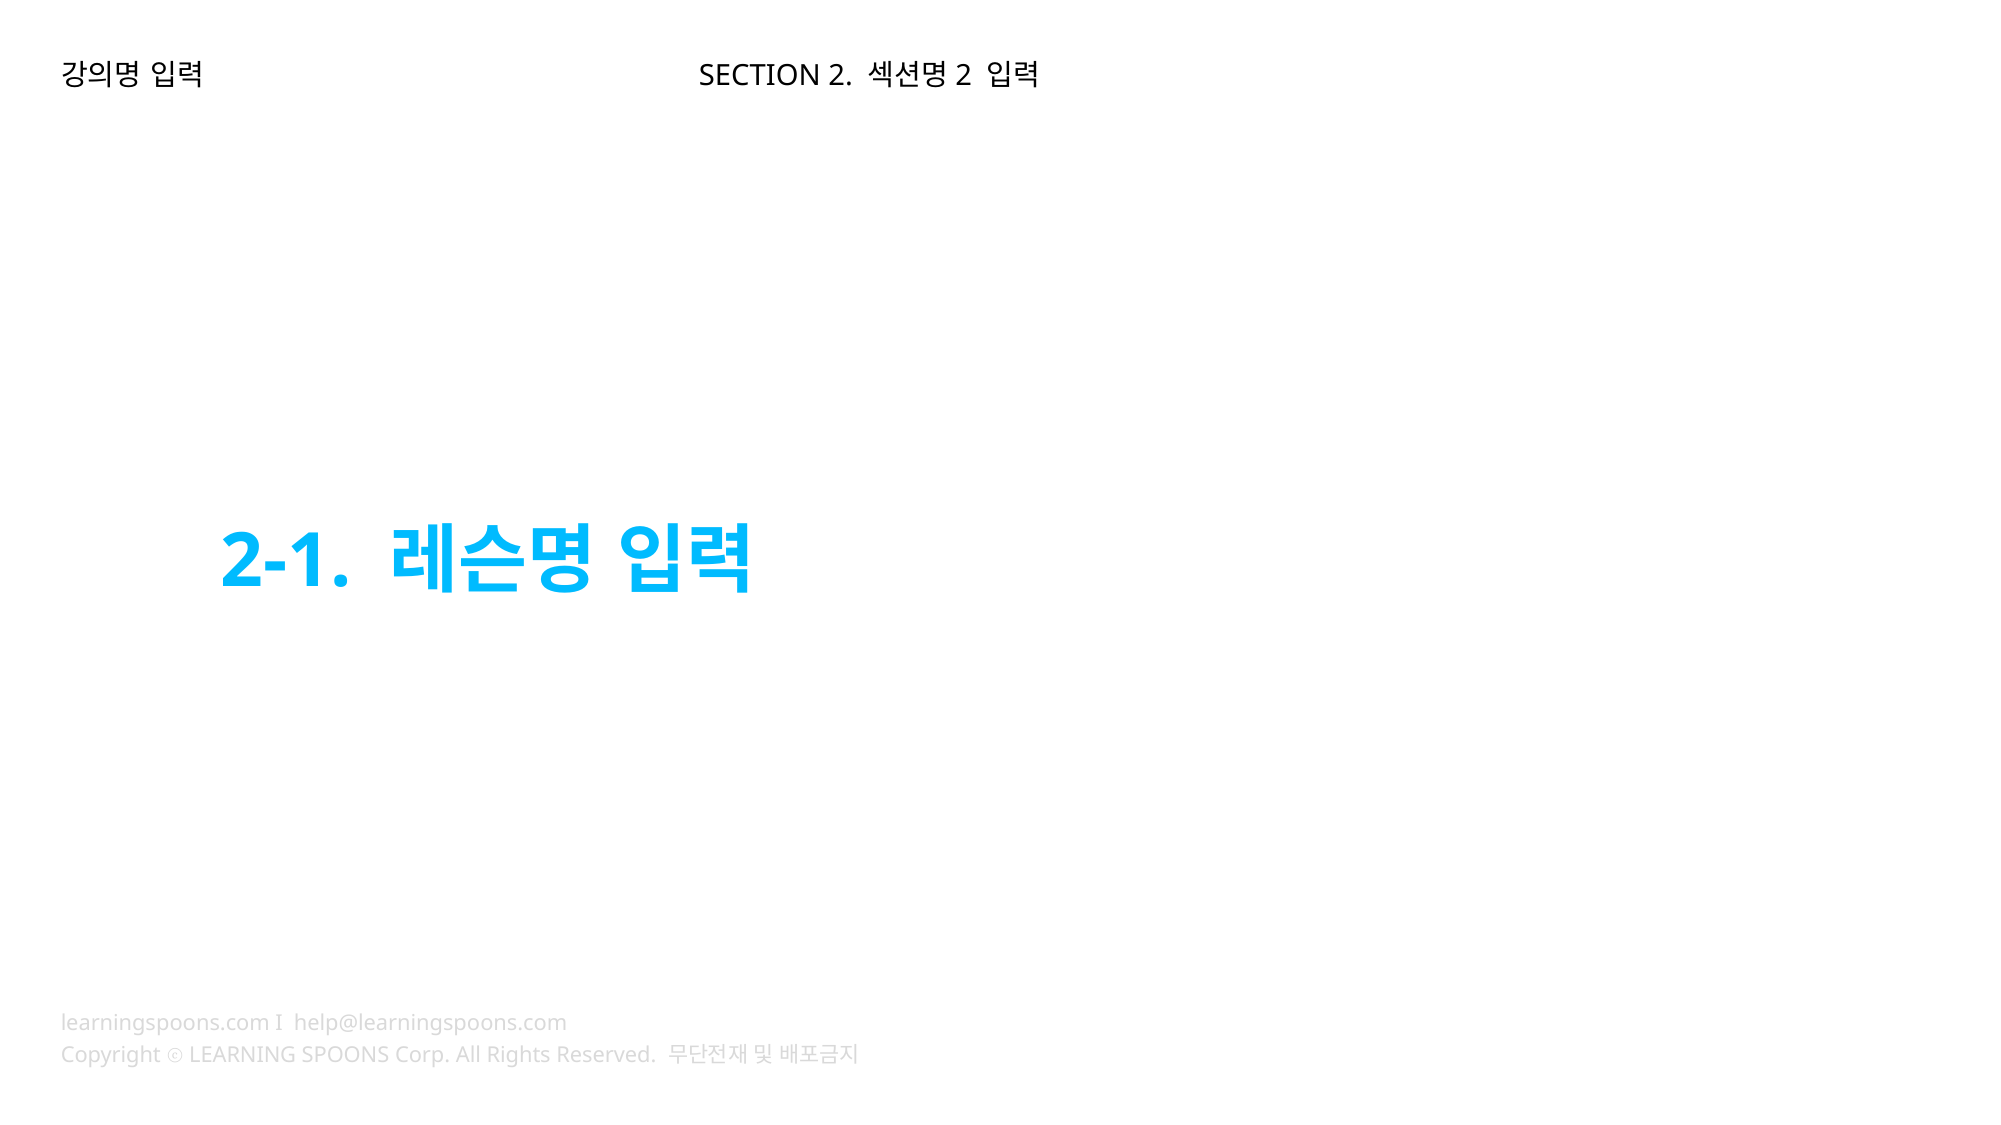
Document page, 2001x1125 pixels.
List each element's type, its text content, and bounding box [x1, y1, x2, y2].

list 강의명 입력 [60, 60, 664, 97]
list 2-1. 레슨명 입력 [220, 521, 1780, 604]
list SECTION 2. 섹션명2 입력 [698, 60, 1940, 93]
